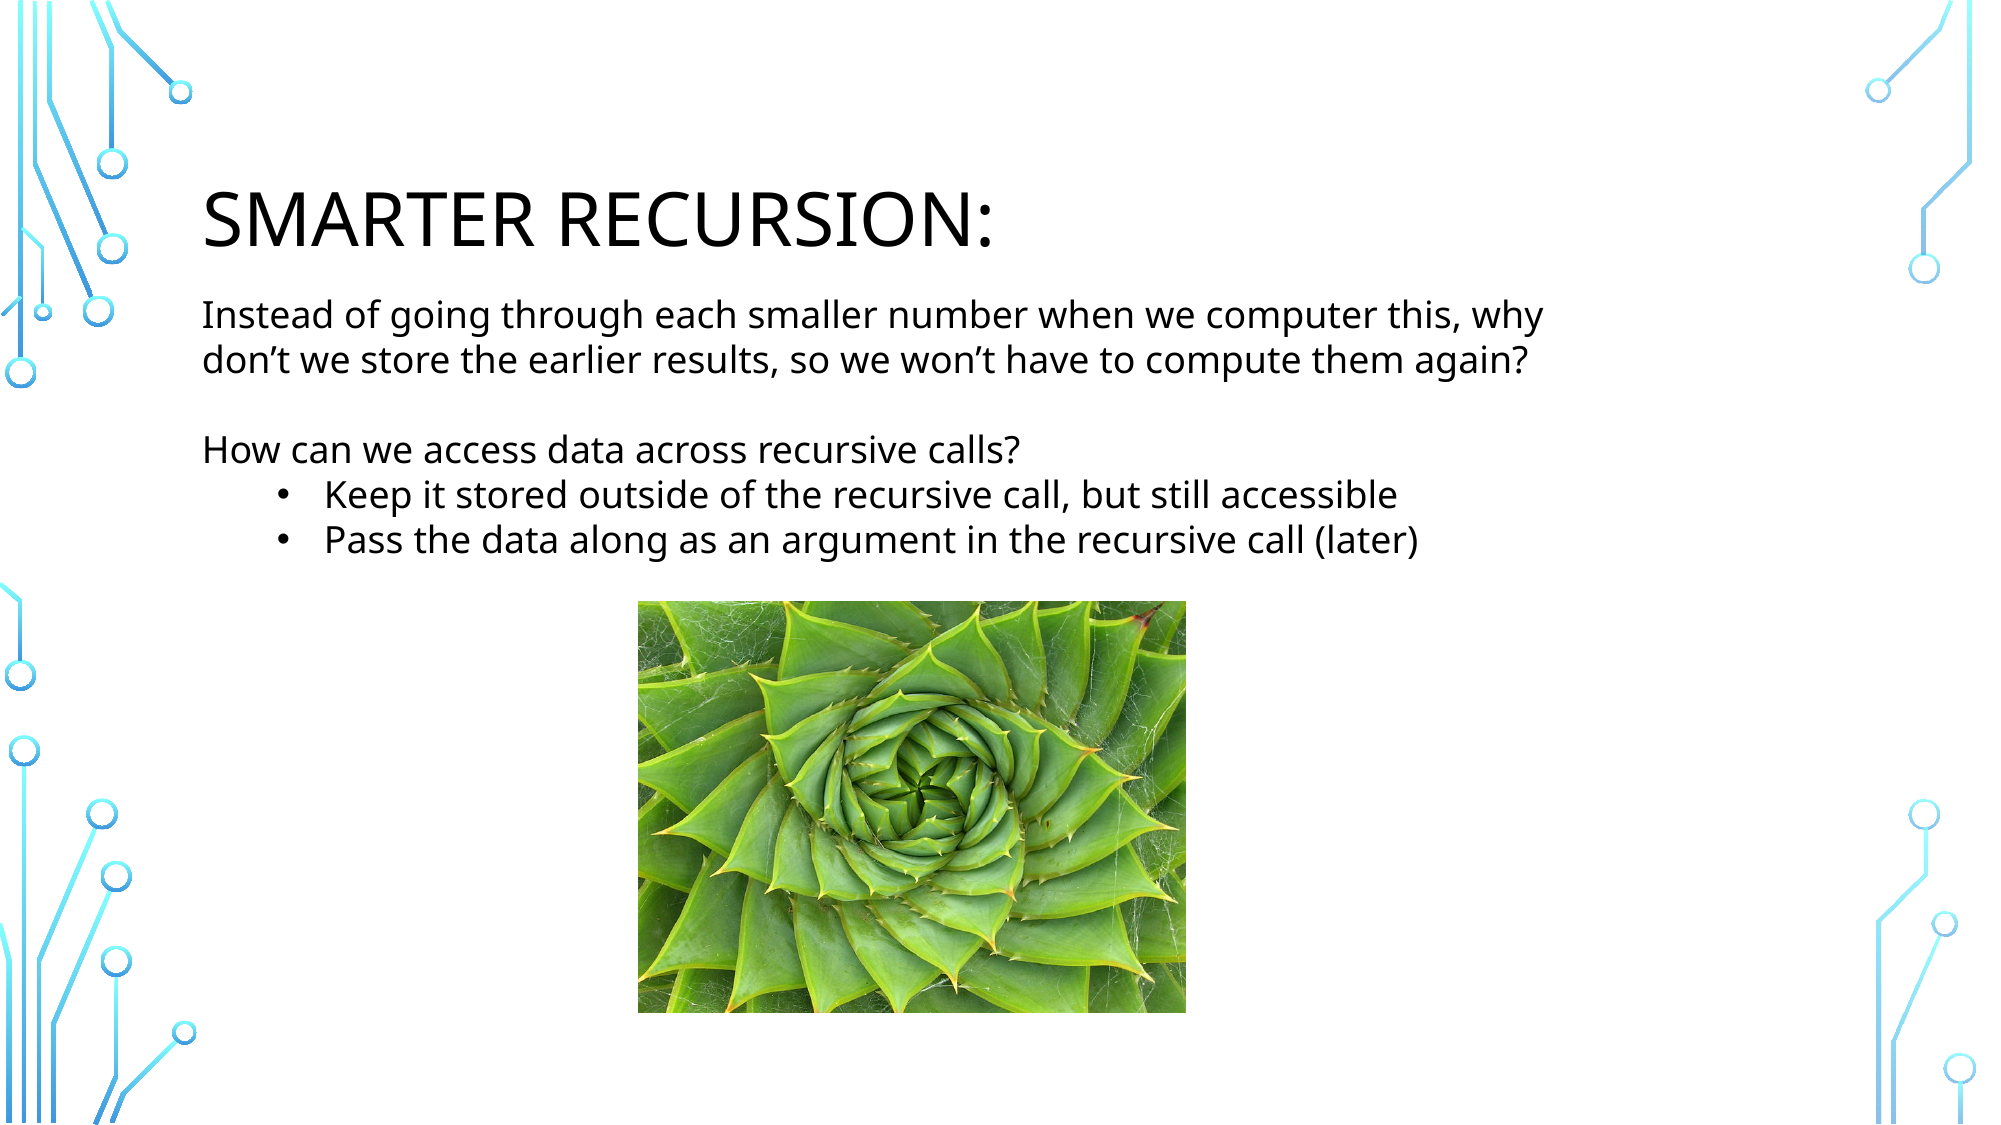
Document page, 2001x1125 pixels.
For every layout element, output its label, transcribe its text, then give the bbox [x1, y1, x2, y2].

title Smarter Recursion: [187, 101, 1813, 344]
picture [637, 601, 1186, 1013]
text_box Instead of going through each smaller number when we computer this, why don’t we store the earlier results, so we won’t have to compute them again? How can we access data across recursive calls? Keep it stored outside of the recursive call, but still accessible Pass the data along as an argument in the recursive call (later) [187, 283, 1636, 569]
